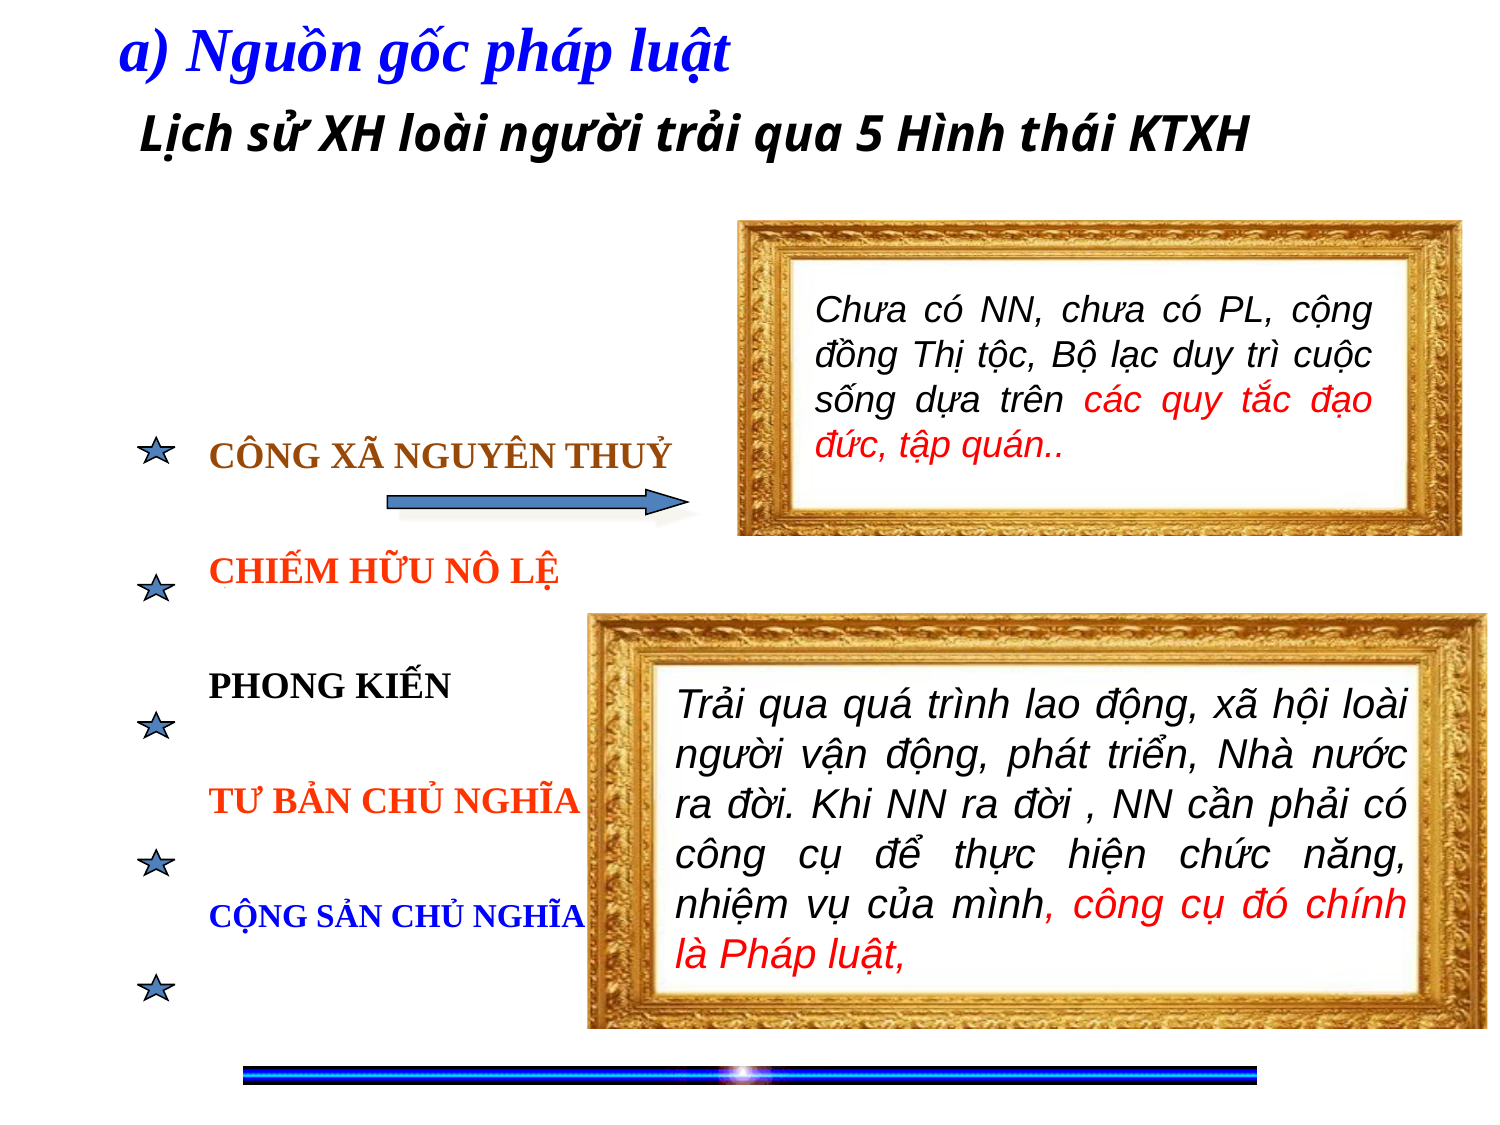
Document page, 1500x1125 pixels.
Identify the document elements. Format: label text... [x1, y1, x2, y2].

text_box [137, 575, 175, 600]
text_box [387, 489, 688, 515]
picture [243, 1066, 1257, 1085]
text_box [137, 975, 175, 1000]
text_box [137, 712, 175, 738]
text_box a) Nguồn gốc pháp luật [104, 1, 815, 91]
text_box Lịch sử XH loài người trải qua 5 Hình thái KTXH [125, 94, 1375, 170]
text_box [137, 437, 175, 463]
text_box [137, 849, 175, 875]
text_box [737, 220, 1463, 536]
text_box Chưa có NN, chưa có PL, cộng đồng Thị tộc, Bộ lạc duy trì cuộc sống dựa trên các quy tắc đạo đức, tập quán.. [799, 277, 1388, 473]
text_box Trải qua quá trình lao động, xã hội loài người vận động, phát triển, Nhà nước ra đời. Khi NN ra đời , NN cần phải có công cụ để thực hiện chức năng, nhiệm vụ của mình, công cụ đó chính là Pháp luật, [660, 669, 1423, 985]
text_box [587, 613, 1488, 1029]
text_box CÔNG XÃ NGUYÊN THUỶ CHIẾM HỮU NÔ LỆ PHONG KIẾN TƯ BẢN CHỦ NGHĨA CỘNG SẢN CHỦ NGHĨA [193, 423, 844, 942]
